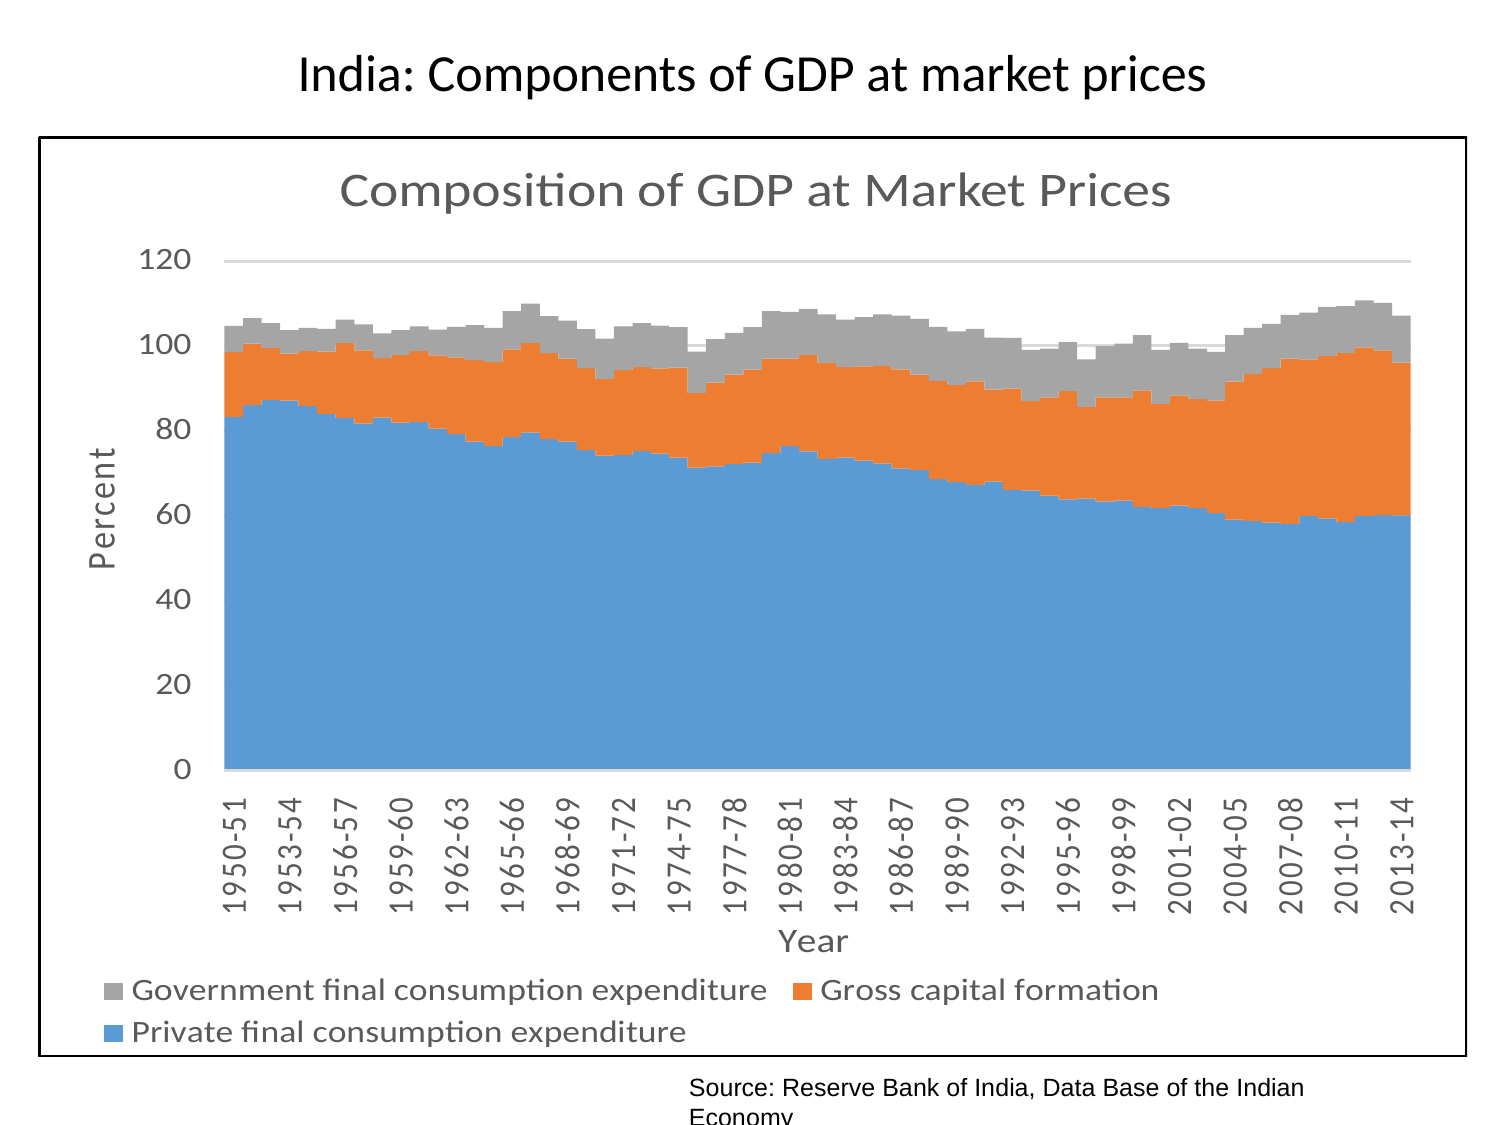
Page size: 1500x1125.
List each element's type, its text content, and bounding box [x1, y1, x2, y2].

title India: Components of GDP at market prices [77, 15, 1428, 126]
text_box Source: Reserve Bank of India, Data Base of the Indian Economy [674, 1066, 1431, 1125]
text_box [37, 135, 1468, 1058]
